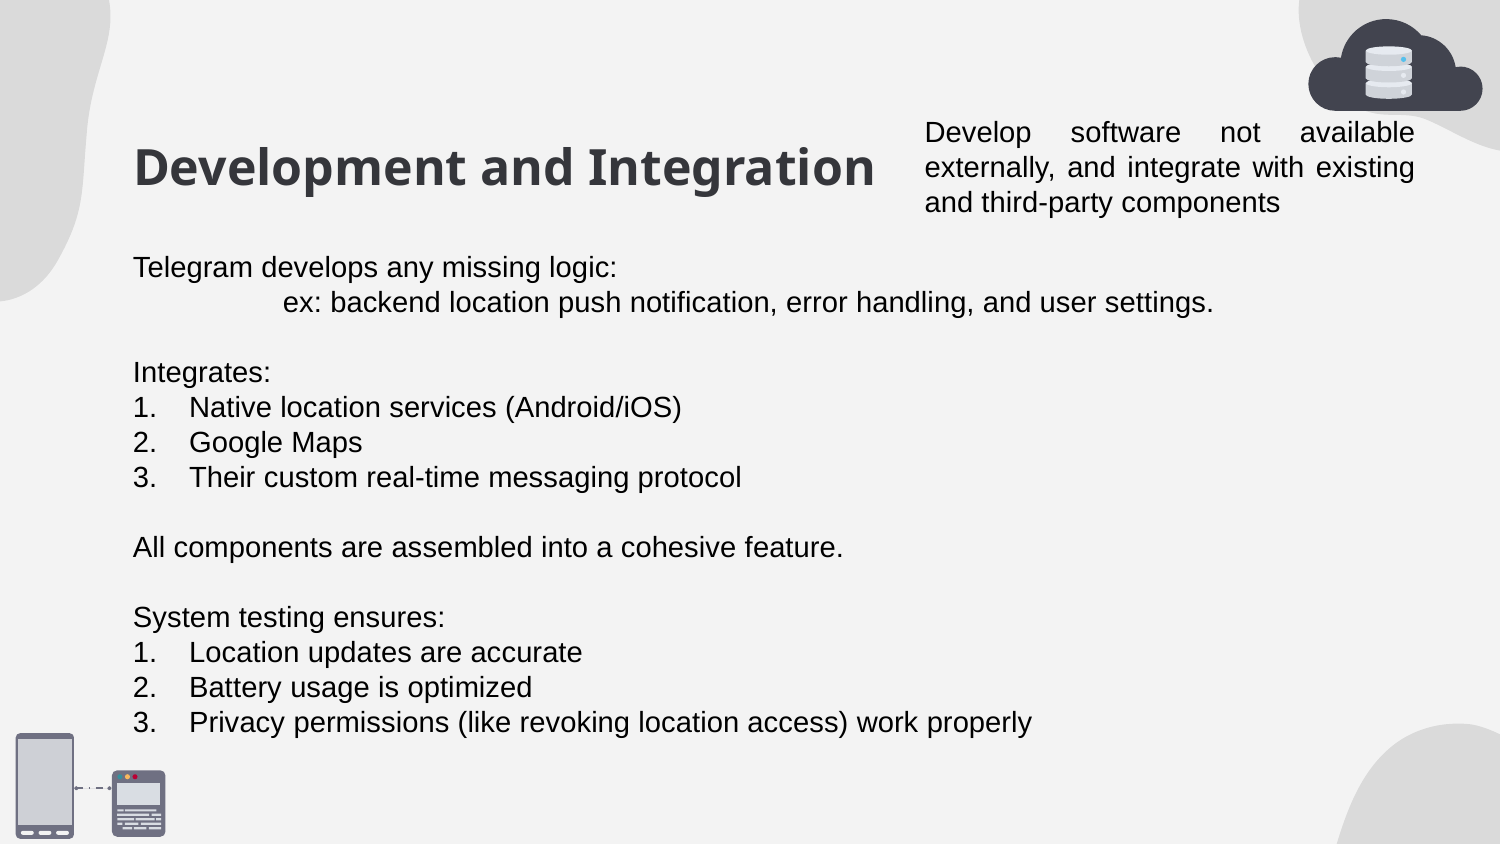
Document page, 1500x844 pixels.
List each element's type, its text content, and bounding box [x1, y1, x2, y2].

text_box Telegram develops any missing logic: ex: backend location push notification, error handling, and user settings. Integrates: Native location services (Android/iOS) Google Maps Their custom real-time messaging protocol All components are assembled into a cohesive feature. System testing ensures: Location updates are accurate Battery usage is optimized Privacy permissions (like revoking location access) work properly [118, 241, 1455, 746]
text_box Develop software not available externally, and integrate with existing and third-party components [909, 106, 1431, 226]
title Development and Integration [118, 119, 909, 214]
